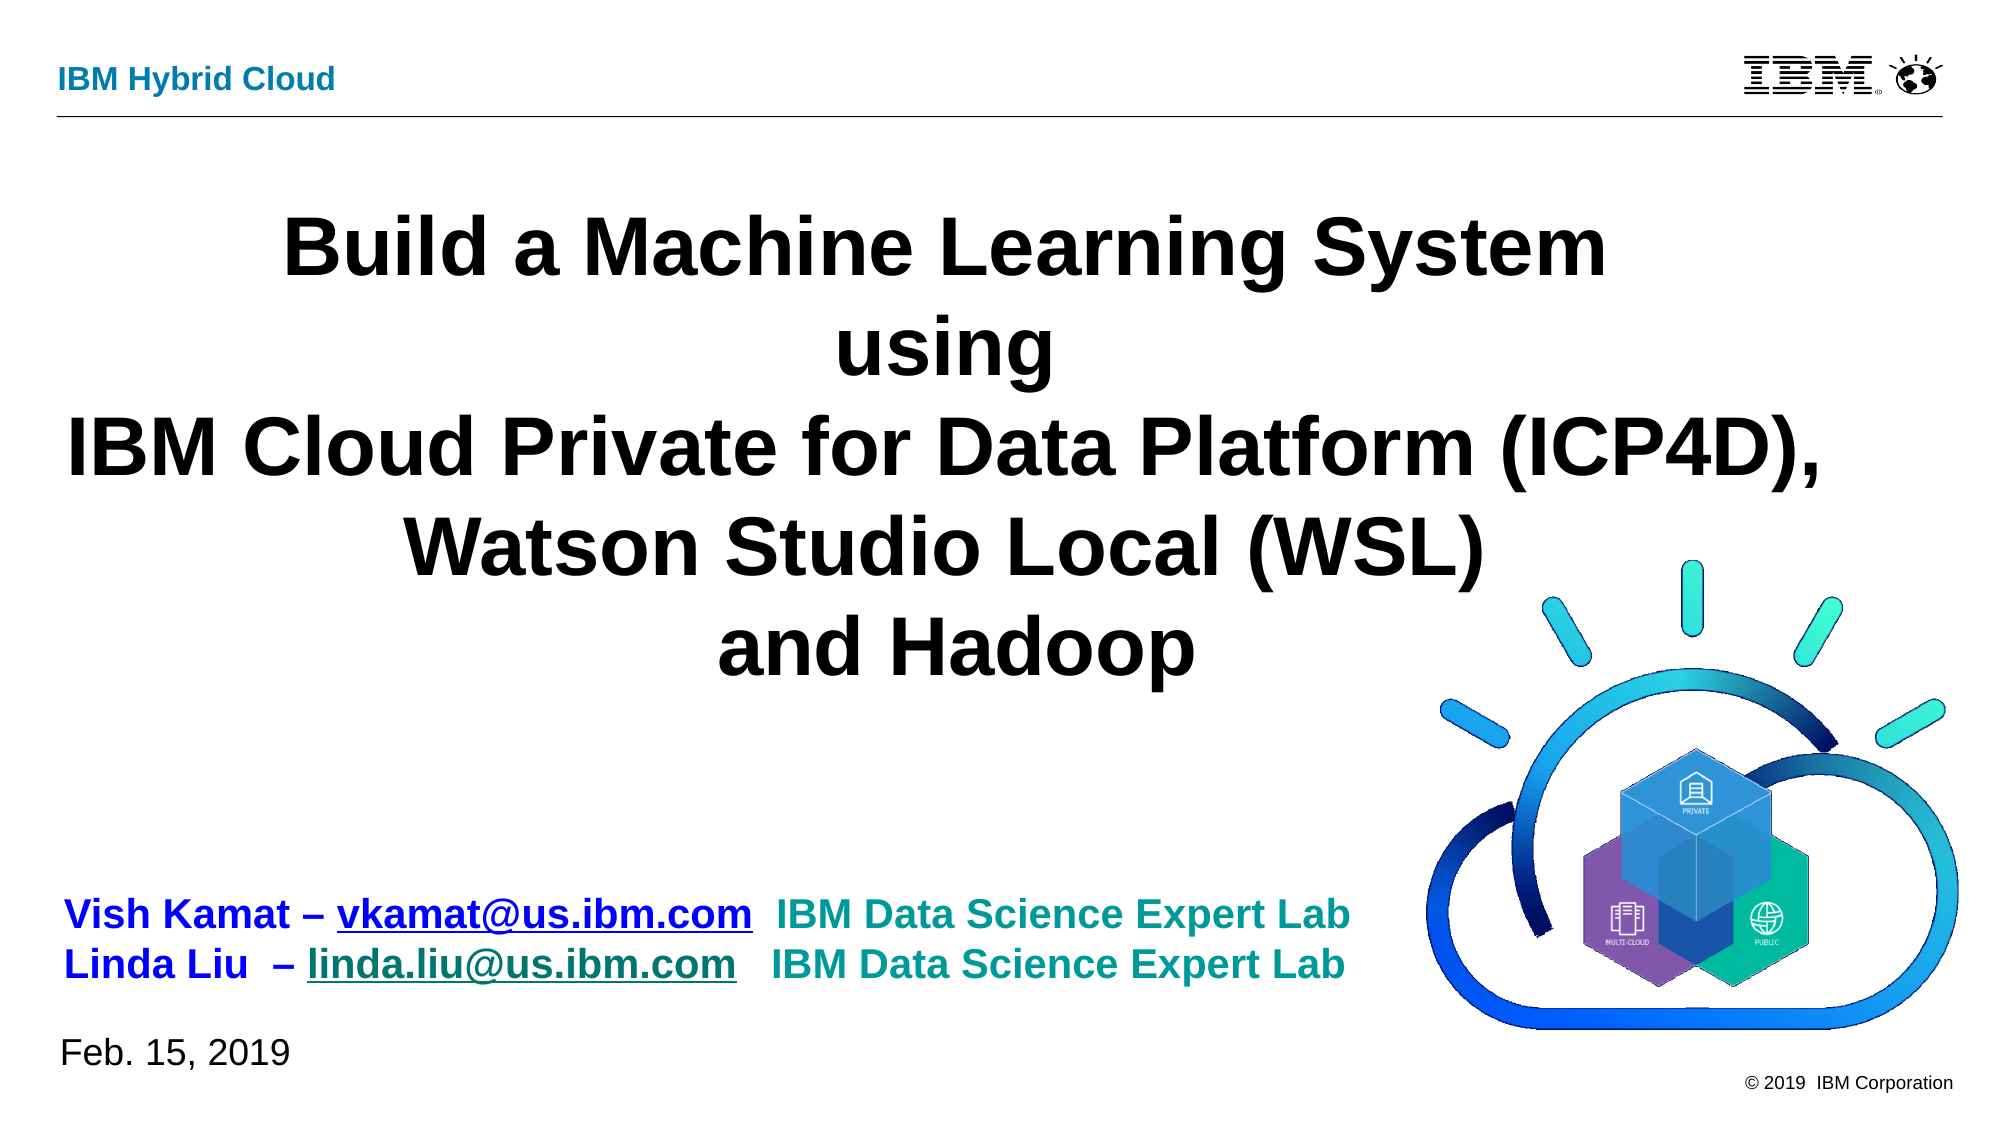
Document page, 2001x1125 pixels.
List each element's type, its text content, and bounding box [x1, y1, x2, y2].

title Build a Machine Learning System using IBM Cloud Private for Data Platform (ICP4D), Watson Studio Local (WSL) and Hadoop [61, 141, 1869, 745]
text_box Feb. 15, 2019 [45, 1020, 306, 1081]
text_box Vish Kamat – vkamat@us.ibm.com IBM Data Science Expert Lab Linda Liu – linda.liu@us.ibm.com IBM Data Science Expert Lab [49, 879, 1367, 995]
picture [1412, 549, 1969, 1038]
picture [1725, 40, 1958, 107]
